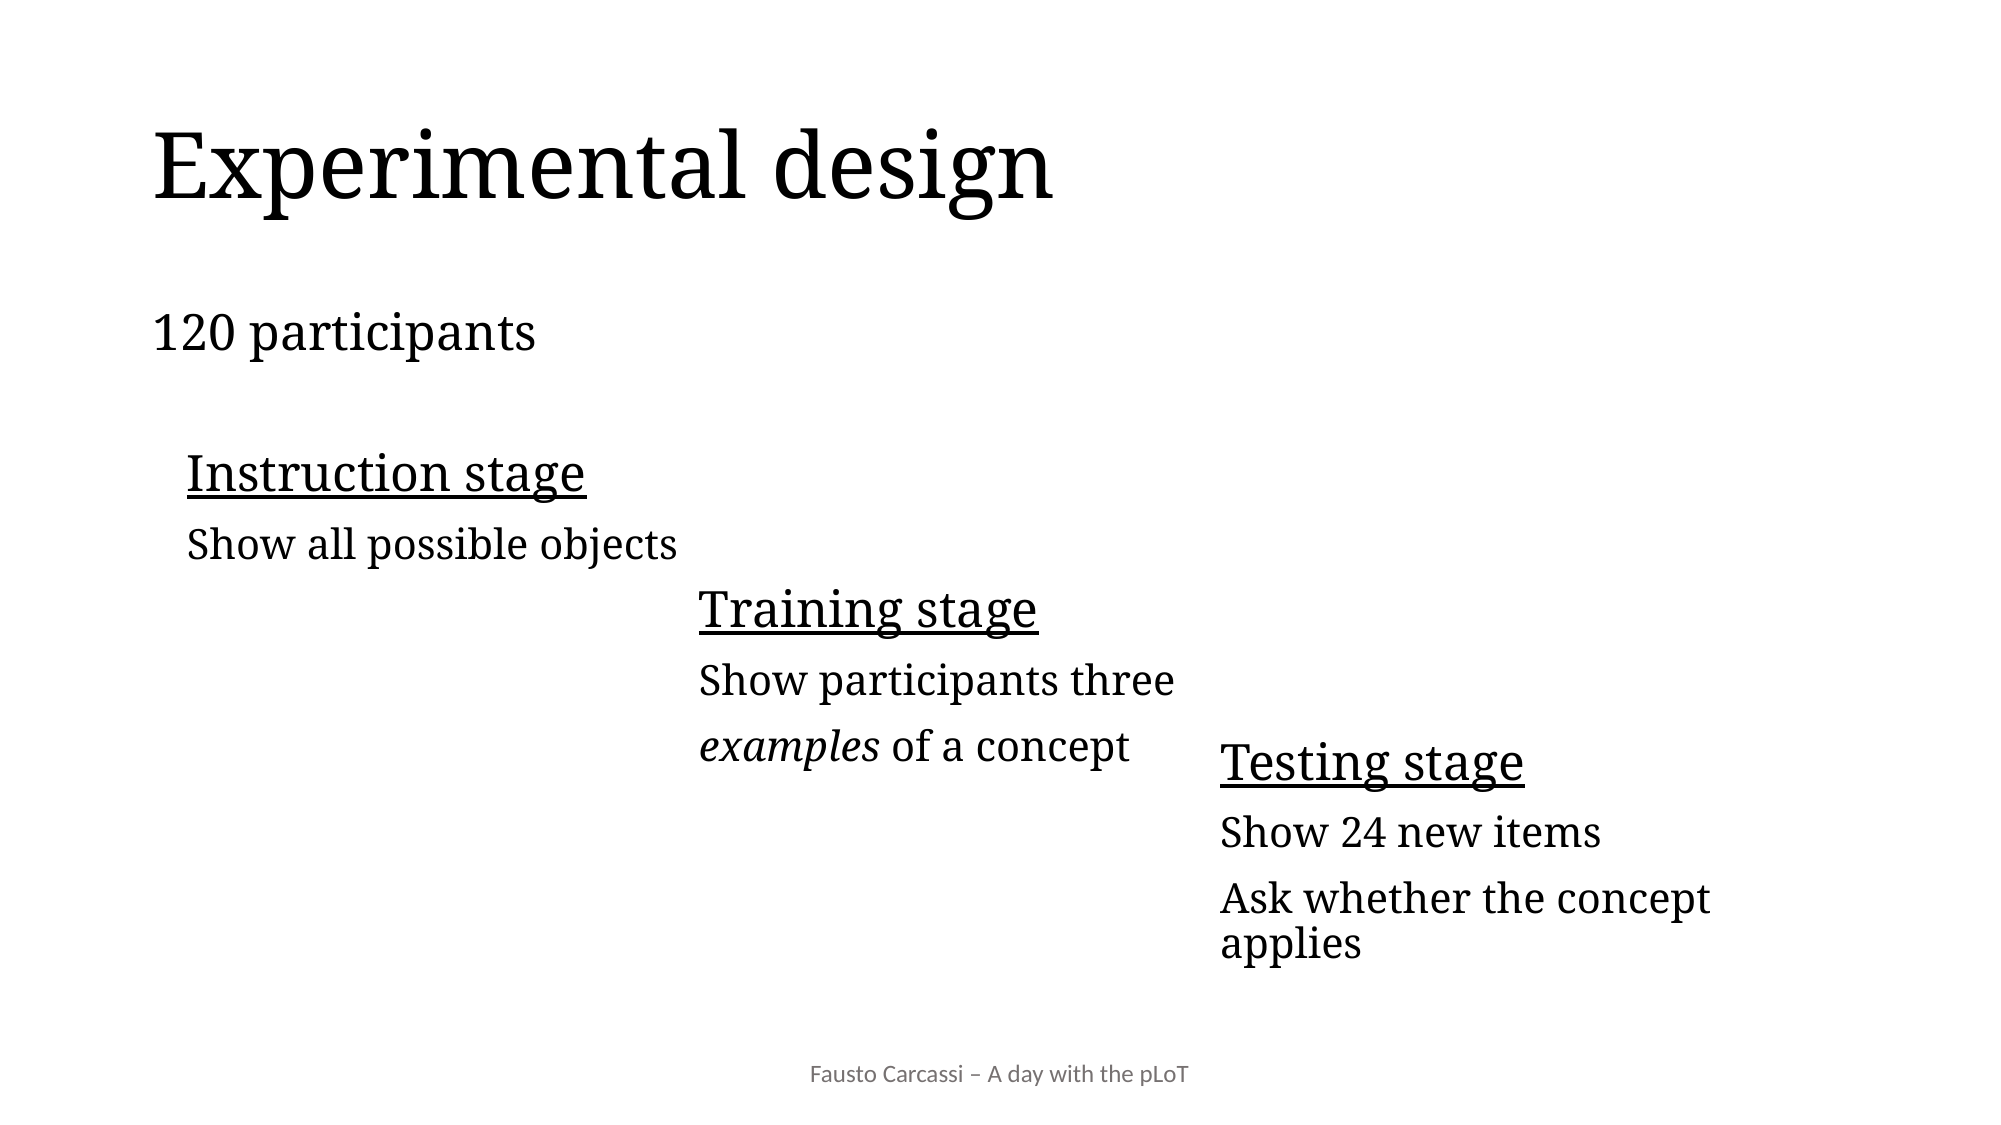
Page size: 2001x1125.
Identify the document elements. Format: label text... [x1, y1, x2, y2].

text_box Instruction stage Show all possible objects [172, 441, 756, 576]
footer Fausto Carcassi – A day with the pLoT [662, 1042, 1338, 1103]
title Experimental design [137, 59, 1863, 278]
text_box Testing stage Show 24 new items Ask whether the concept applies [1205, 729, 1863, 975]
list 120 participants [137, 299, 1863, 462]
text_box Training stage Show participants three examples of a concept [684, 577, 1227, 778]
